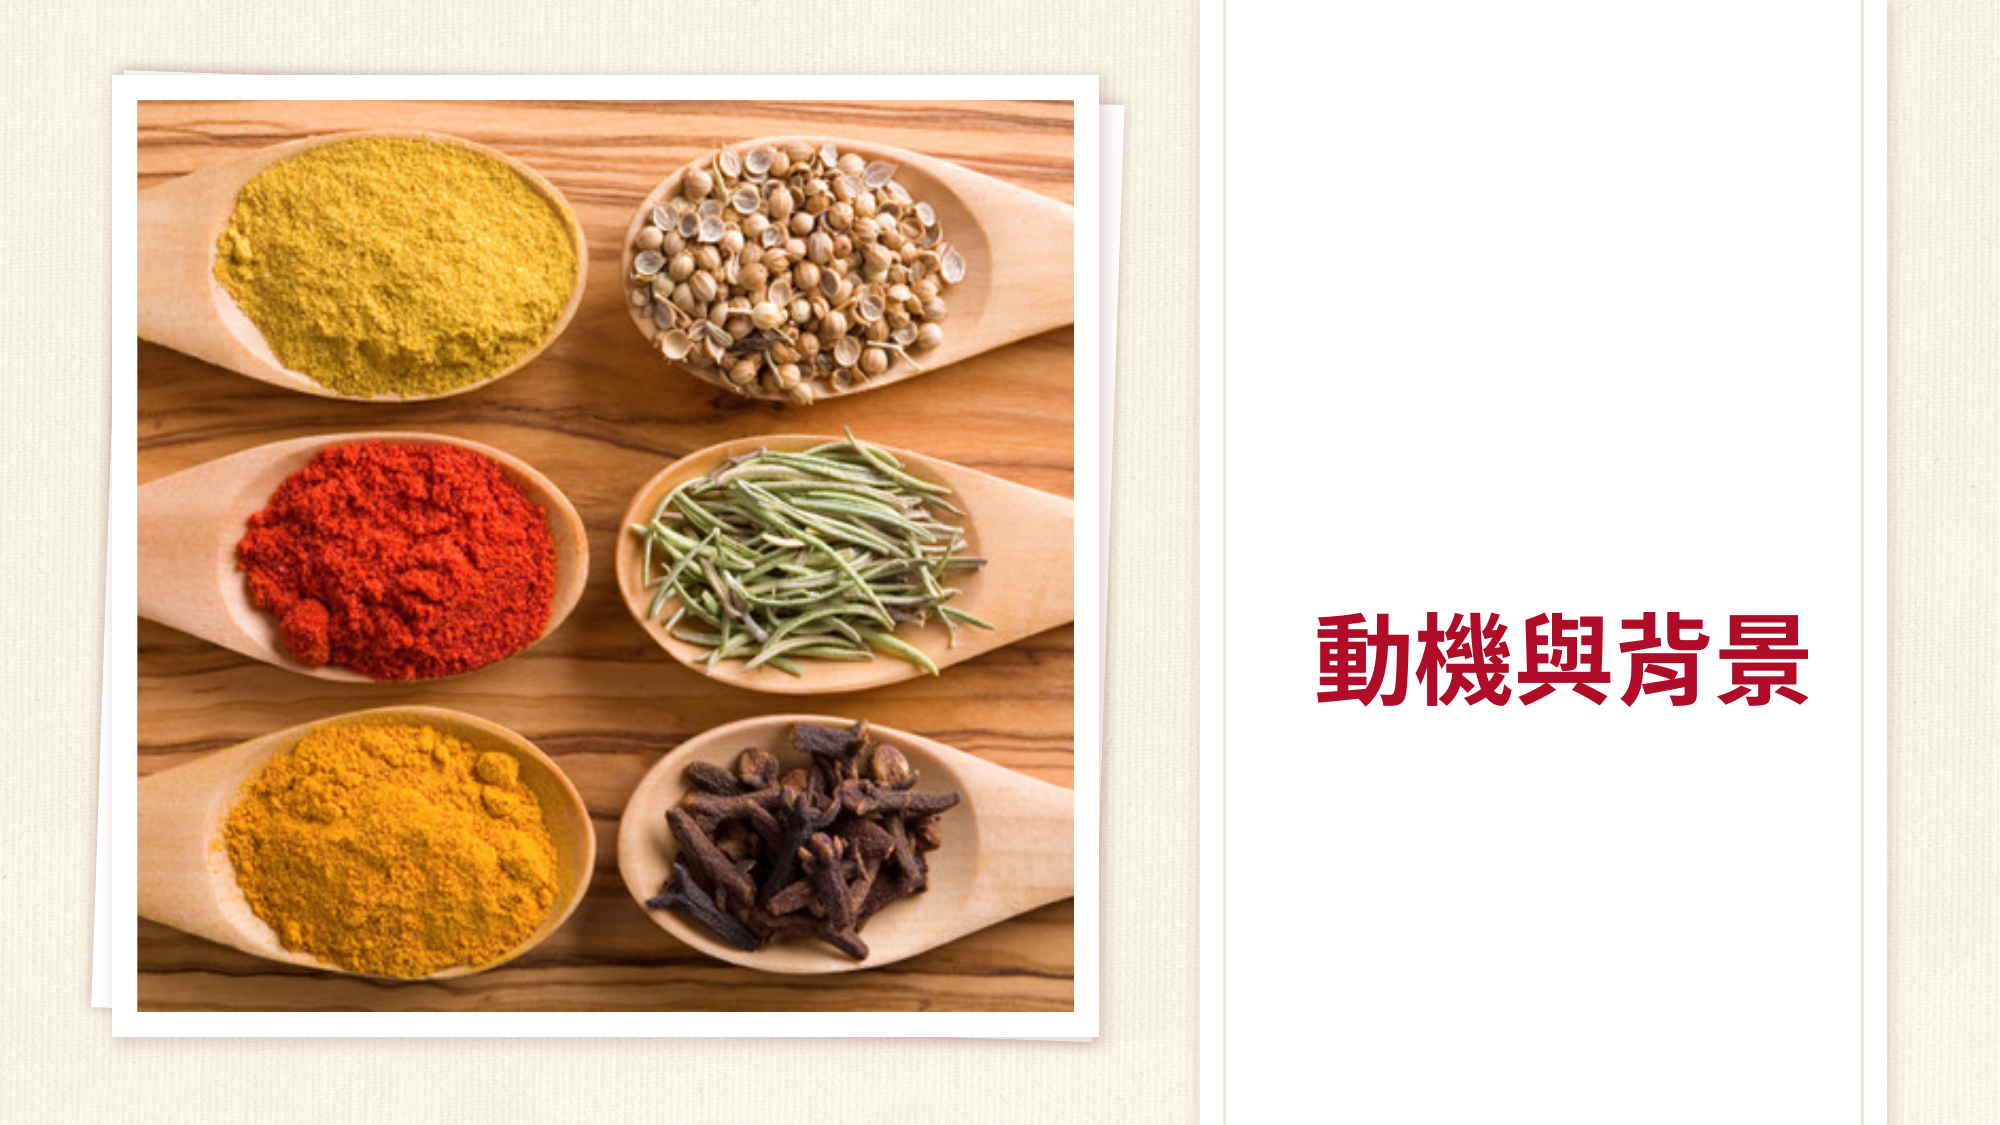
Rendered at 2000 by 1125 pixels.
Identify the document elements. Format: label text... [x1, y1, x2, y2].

picture [0, 0, 1199, 1125]
picture [1888, 0, 2000, 1125]
title 動機與背景 [1299, 269, 1839, 725]
